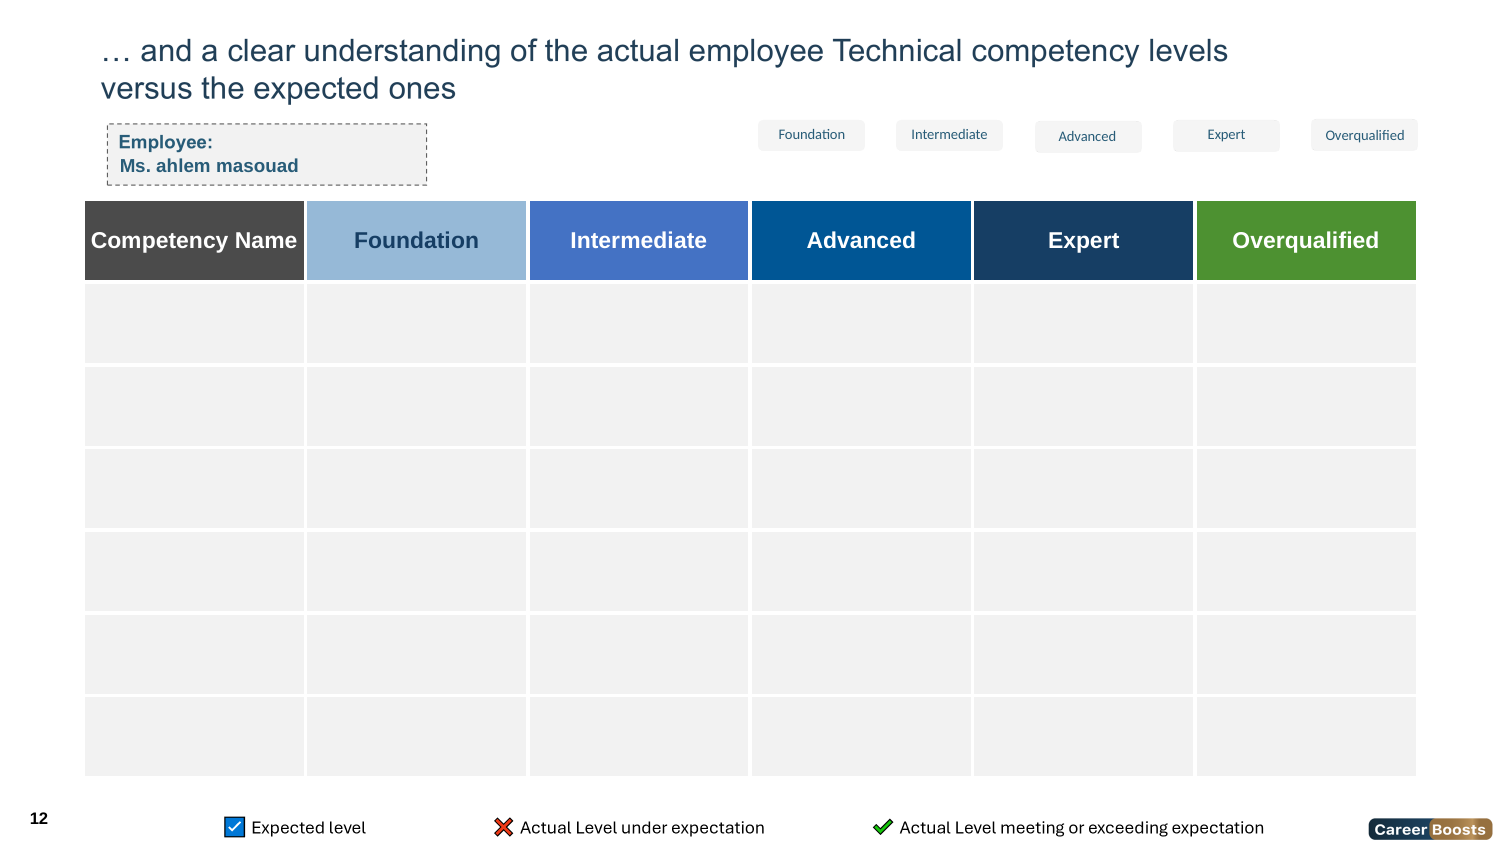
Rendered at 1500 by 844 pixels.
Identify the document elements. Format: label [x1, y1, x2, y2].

text_box [758, 80, 1419, 188]
picture [0, 0, 1500, 844]
